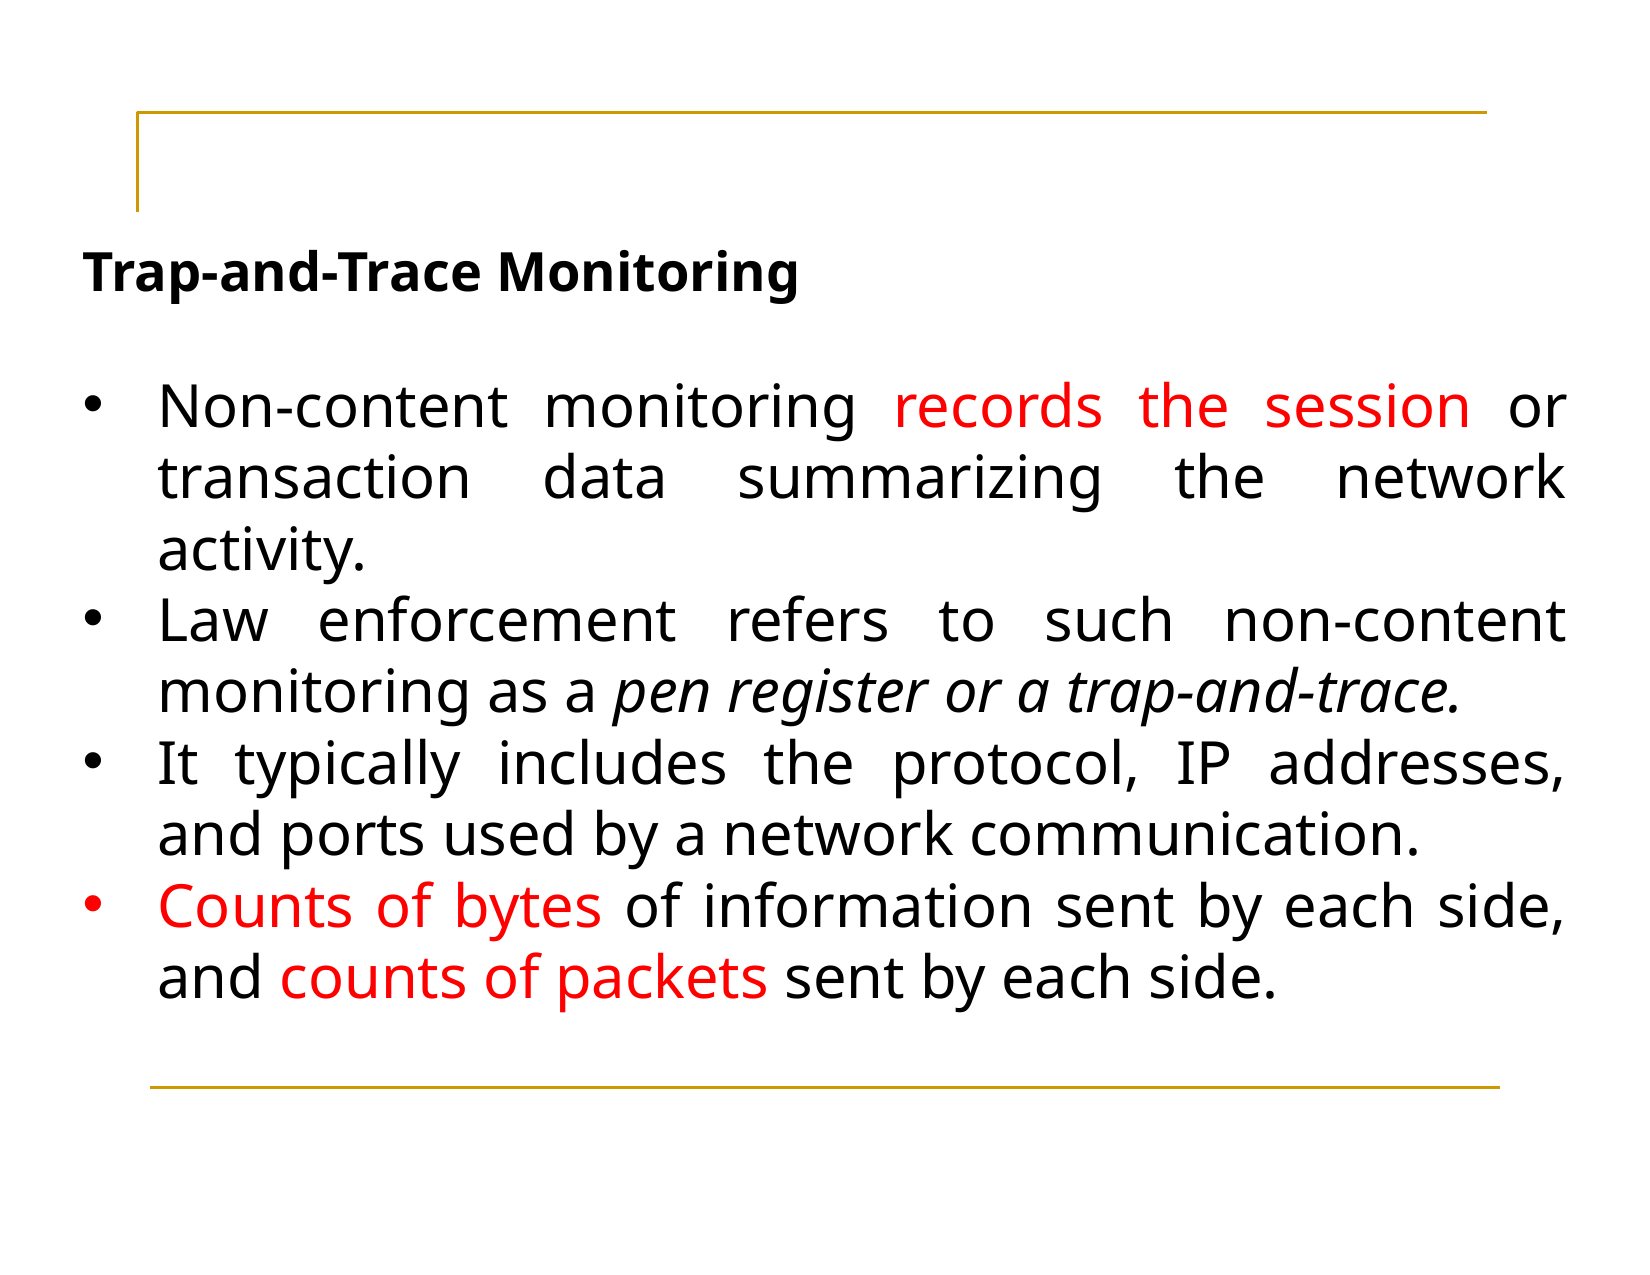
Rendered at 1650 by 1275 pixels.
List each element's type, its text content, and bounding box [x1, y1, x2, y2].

list Trap-and-Trace Monitoring Non-content monitoring records the session or transaction data summarizing the network activity. Law enforcement refers to such non-content monitoring as a pen register or a trap-and-trace. It typically includes the protocol, IP addresses, and ports used by a network communication. Counts of bytes of information sent by each side, and counts of packets sent by each side. [82, 237, 1568, 947]
